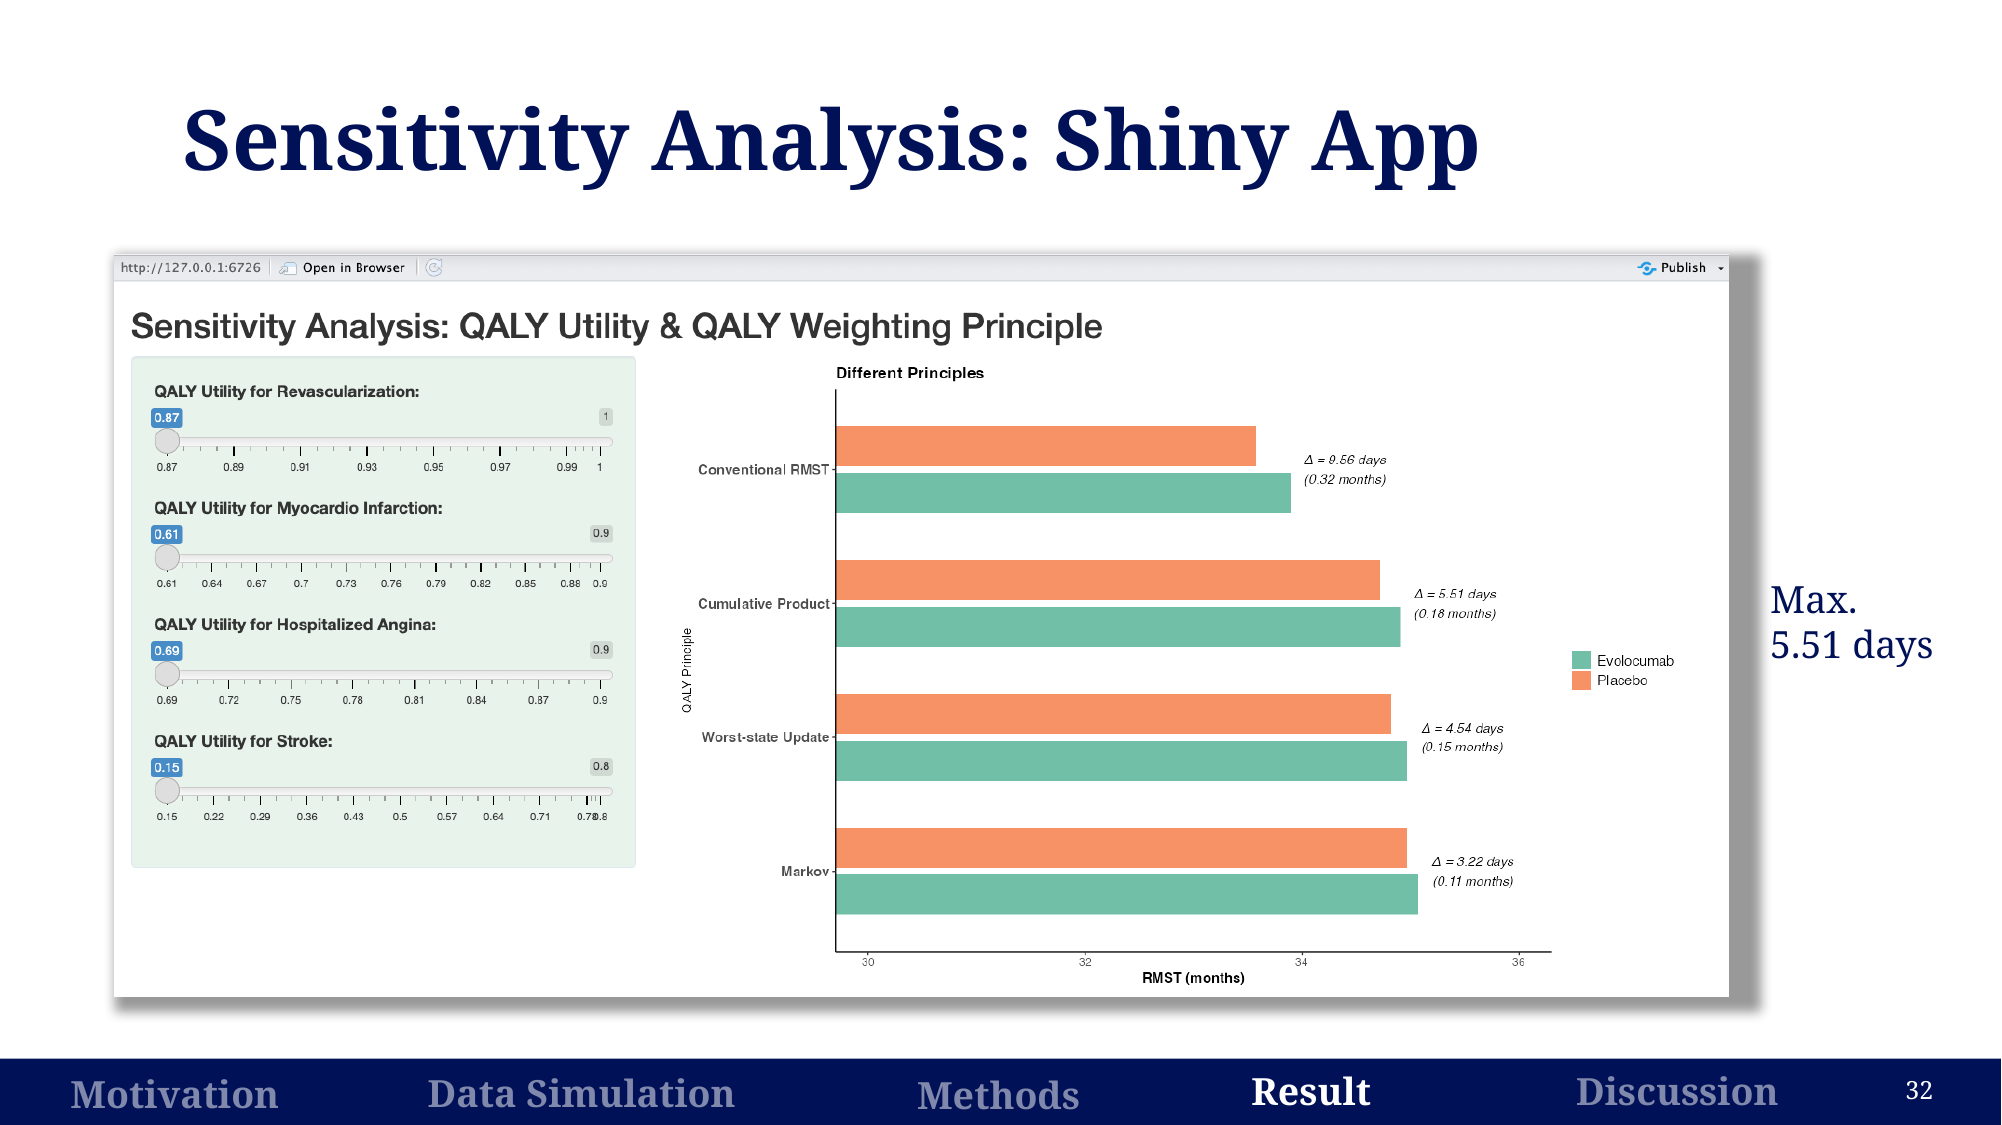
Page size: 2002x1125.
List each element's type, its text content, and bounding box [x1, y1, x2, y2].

text_box Result [1233, 1050, 1558, 1125]
picture [114, 254, 1730, 998]
text_box Sensitivity Analysis: Shiny App [183, 101, 1798, 173]
text_box Discussion [1558, 1050, 1972, 1125]
text_box Max. 5.51 days [1752, 558, 1954, 665]
text_box Methods [899, 1054, 1233, 1125]
text_box Data Simulation [409, 1051, 824, 1125]
text_box Motivation [52, 1053, 396, 1125]
